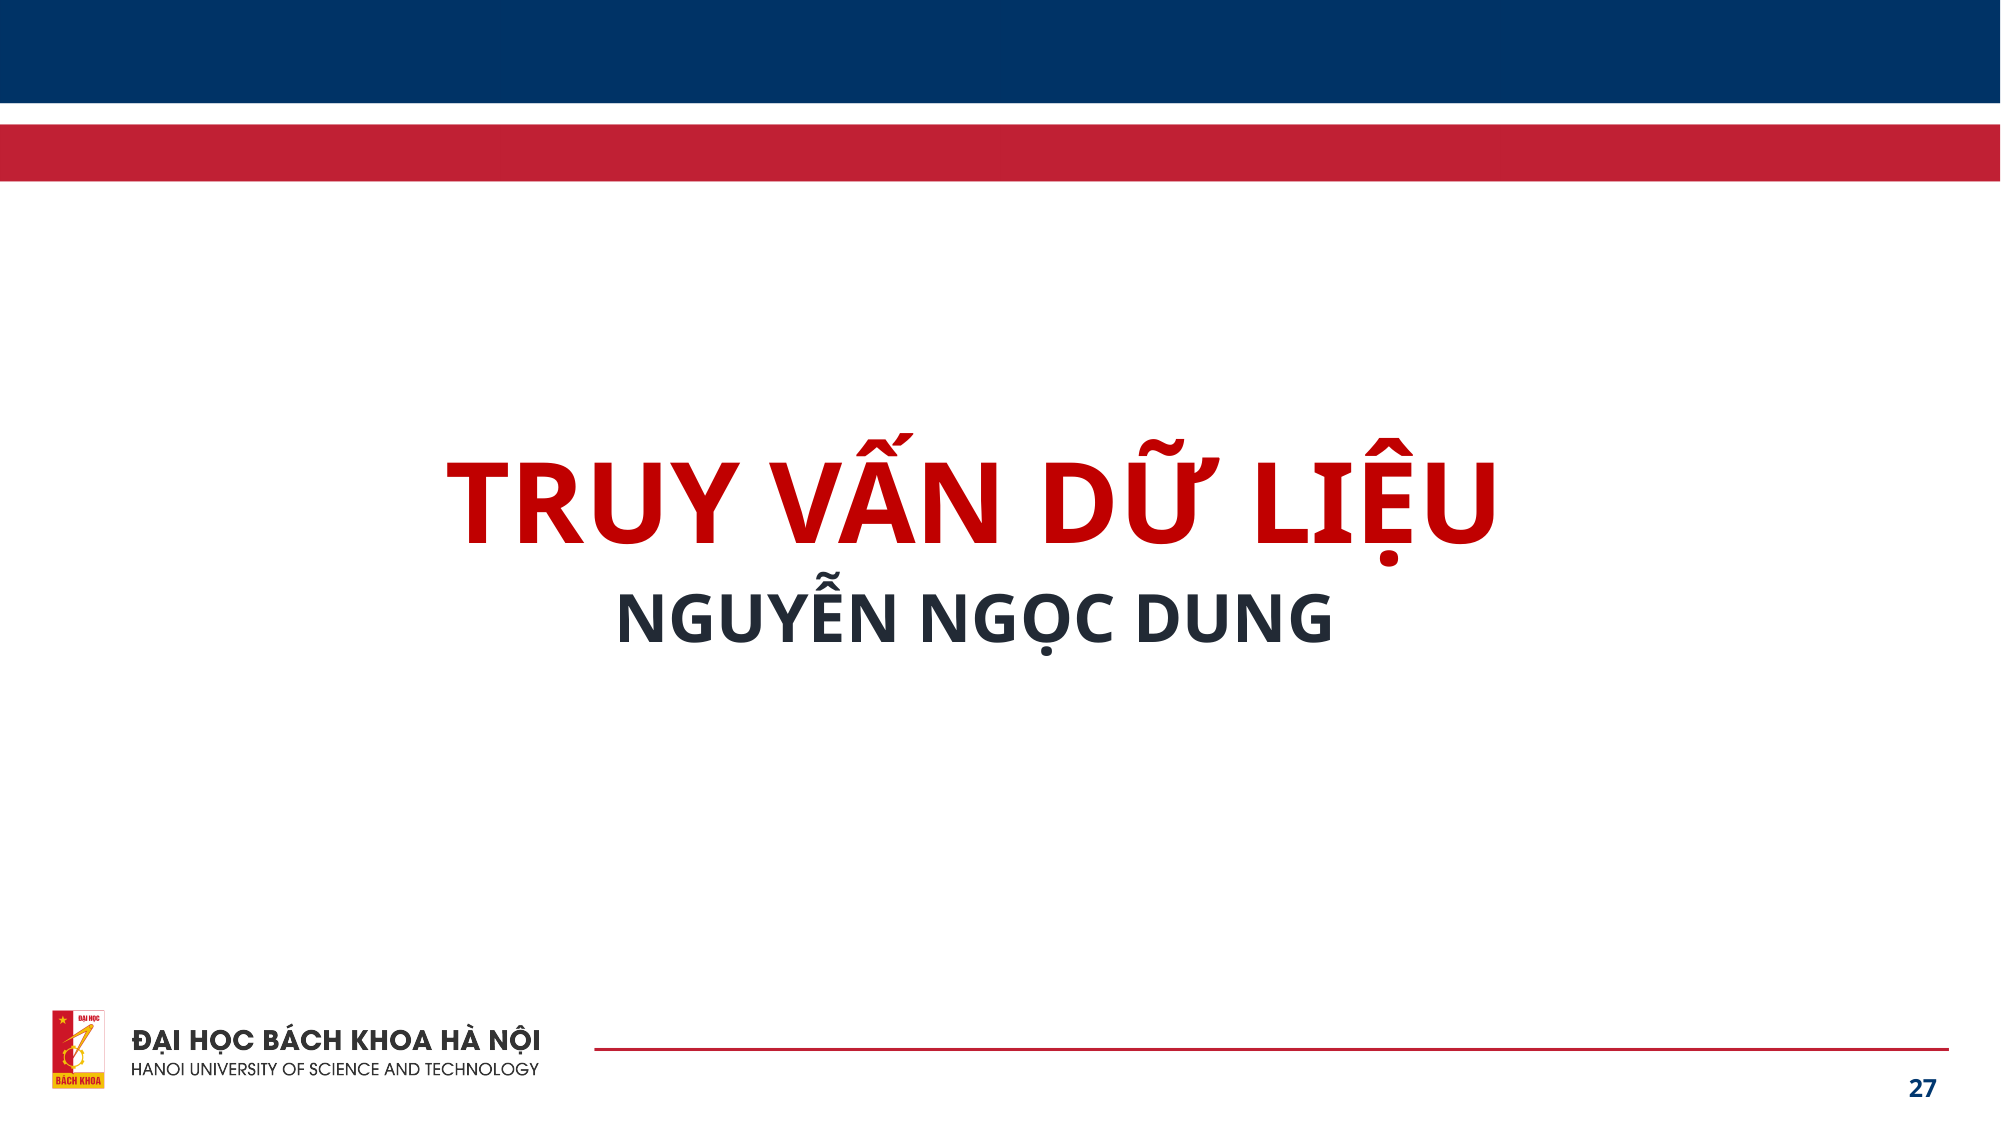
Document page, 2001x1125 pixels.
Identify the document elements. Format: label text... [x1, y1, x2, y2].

text_box TRUY VẤN DỮ LIỆU NGUYỄN NGỌC DUNG [223, 423, 1727, 563]
picture [0, 0, 2001, 1125]
slide_number 27 [1502, 1065, 1953, 1125]
